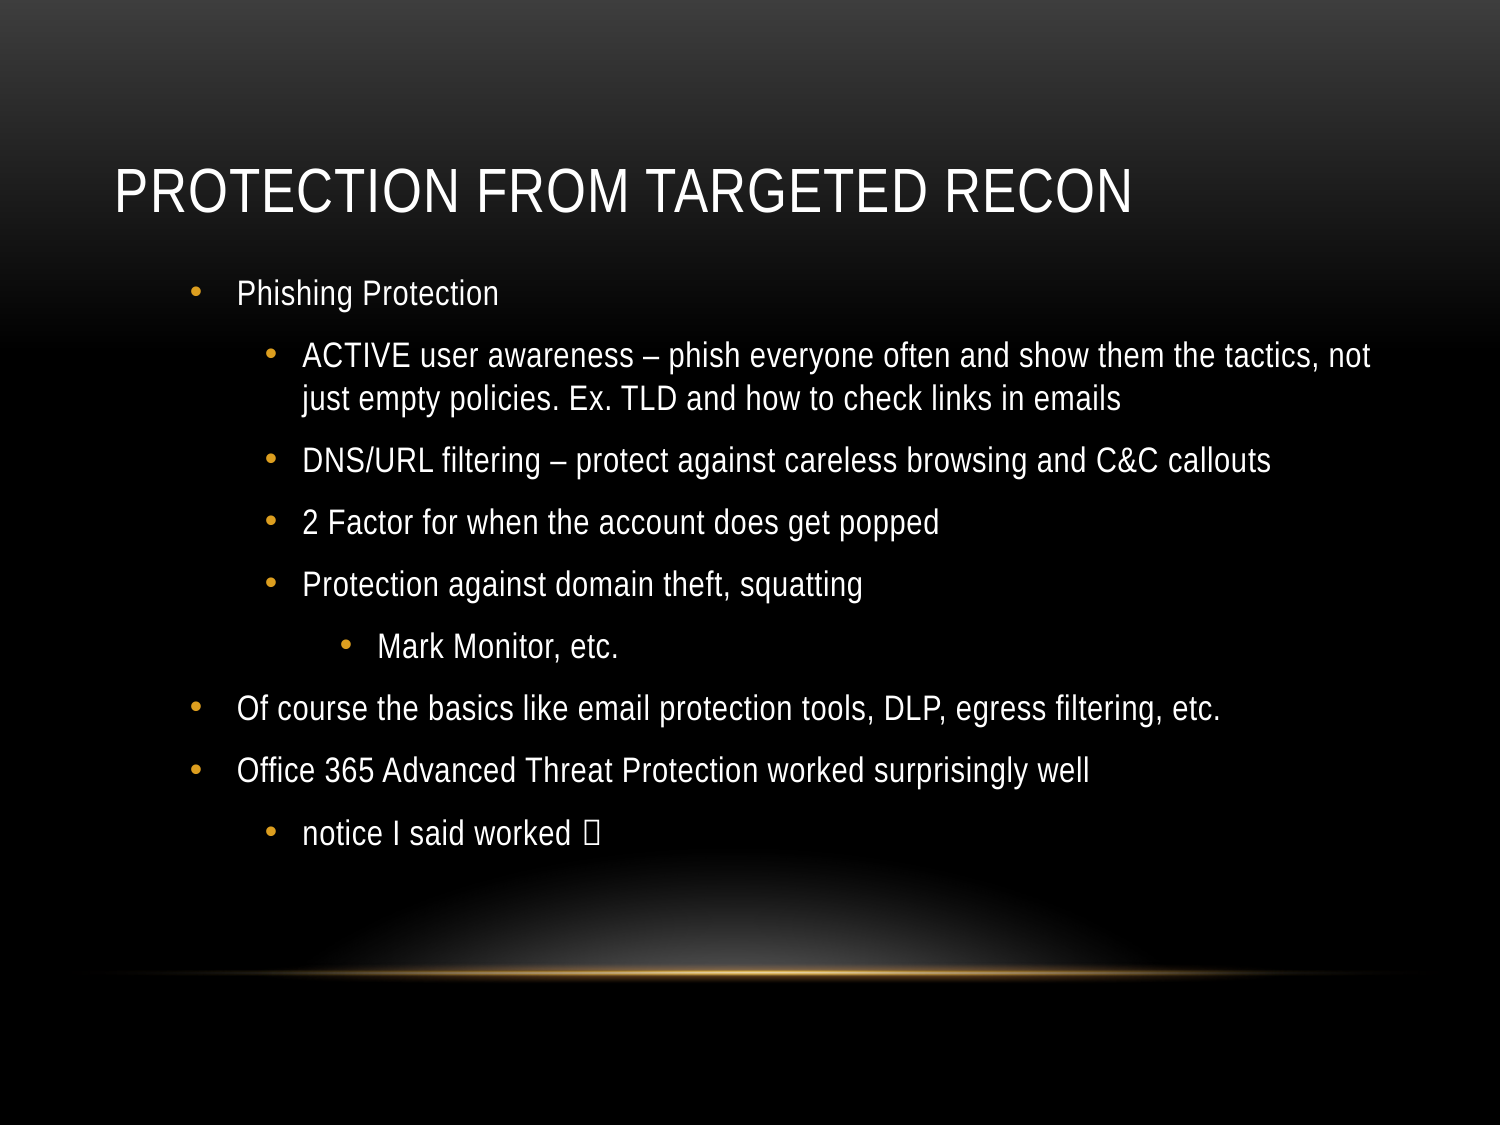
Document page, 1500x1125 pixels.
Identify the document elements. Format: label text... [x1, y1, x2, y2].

picture [0, 0, 1500, 1125]
title Protection from targeted recon [99, 45, 1400, 233]
list Phishing Protection ACTIVE user awareness – phish everyone often and show them the tactics, not just empty policies. Ex. TLD and how to check links in emails DNS/URL filtering – protect against careless browsing and C&C callouts 2 Factor for when the account does get popped Protection against domain theft, squatting Mark Monitor, etc. Of course the basics like email protection tools, DLP, egress filtering, etc. Office 365 Advanced Threat Protection worked surprisingly well notice I said worked  [99, 262, 1400, 938]
